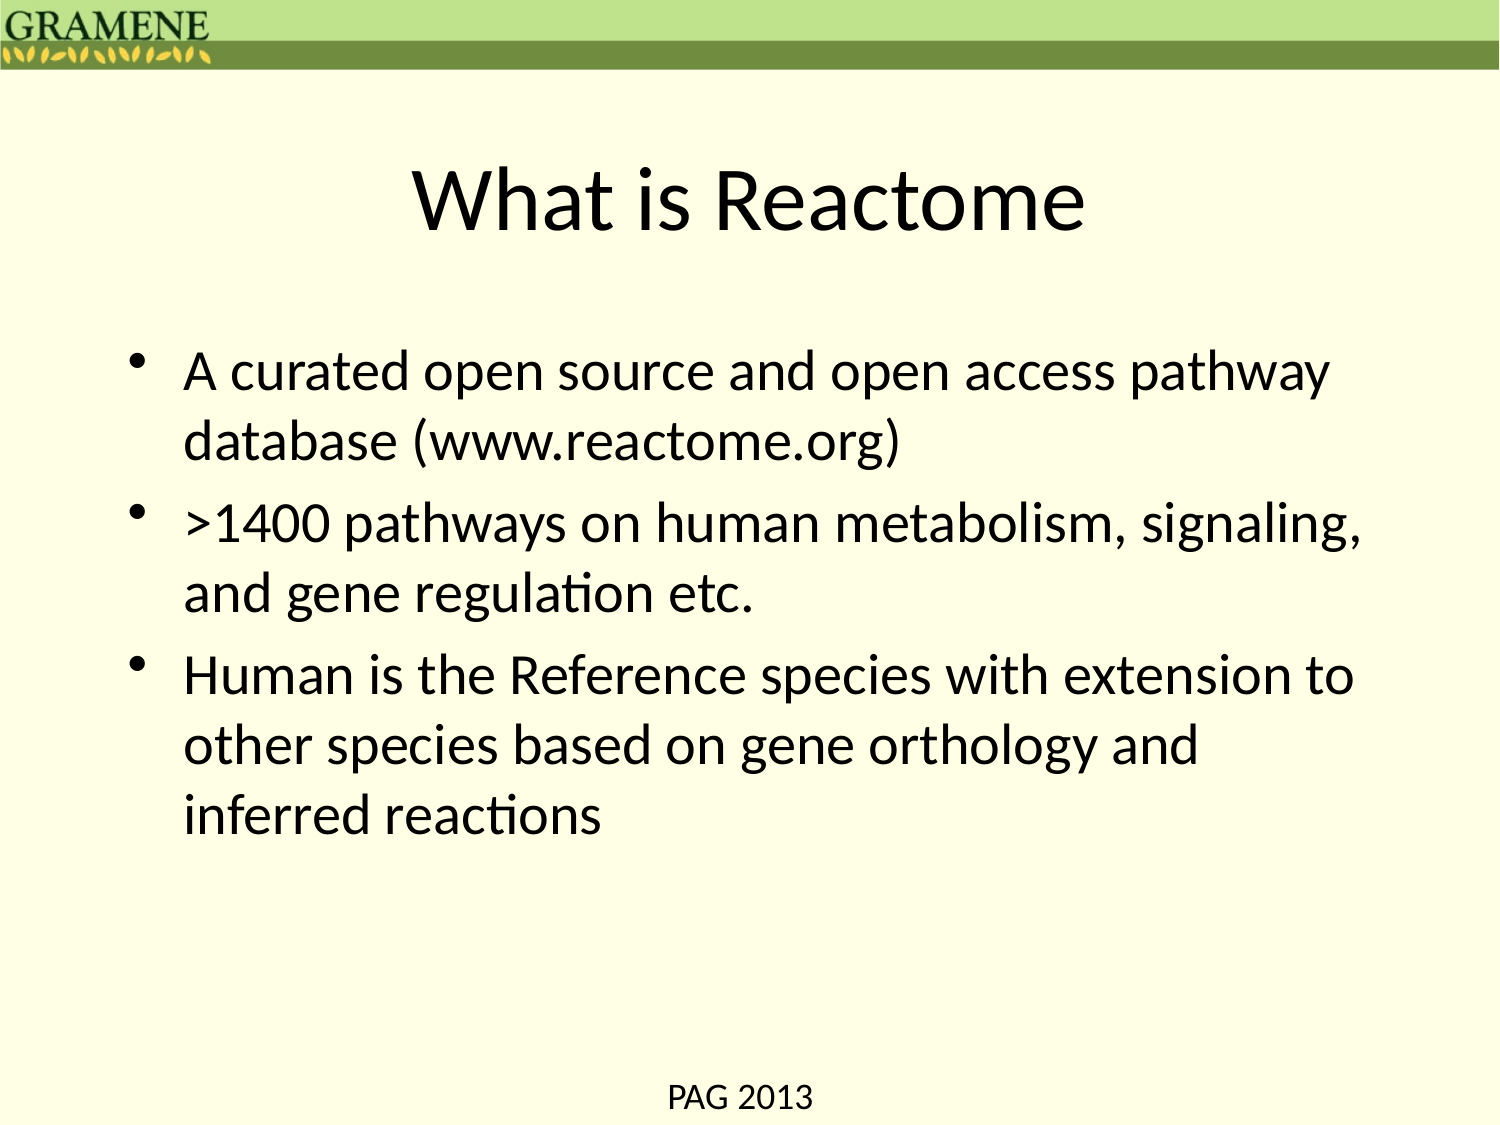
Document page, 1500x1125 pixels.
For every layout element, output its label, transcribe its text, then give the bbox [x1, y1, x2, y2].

picture [0, 0, 1500, 70]
list A curated open source and open access pathway database (www.reactome.org) >1400 pathways on human metabolism, signaling, and gene regulation etc. Human is the Reference species with extension to other species based on gene orthology and inferred reactions [112, 324, 1388, 1001]
title What is Reactome [112, 99, 1388, 288]
